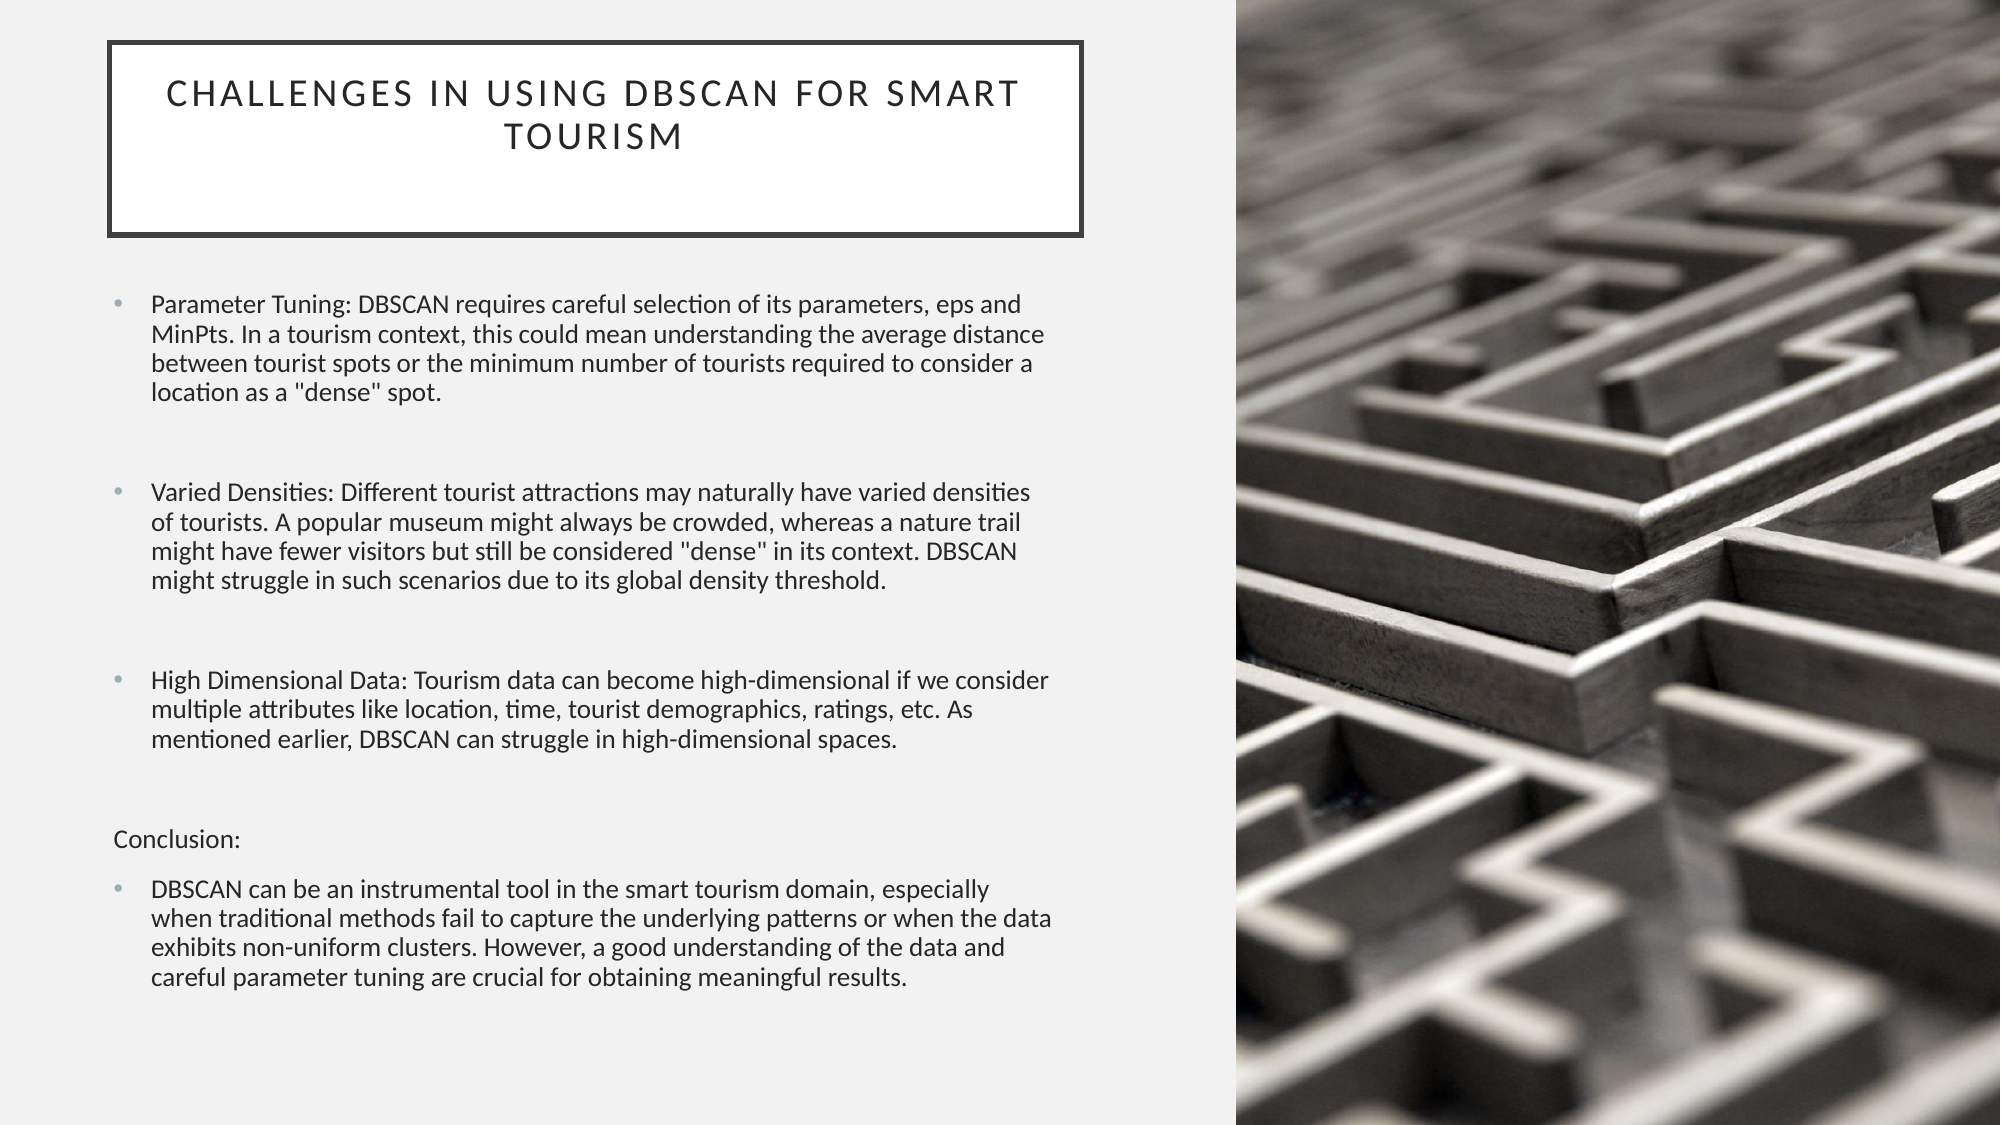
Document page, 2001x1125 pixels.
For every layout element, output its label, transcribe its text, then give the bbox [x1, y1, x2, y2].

picture [1235, 0, 2000, 1125]
title Challenges in Using DBSCAN for Smart Tourism [107, 40, 1084, 238]
list Parameter Tuning: DBSCAN requires careful selection of its parameters, eps and MinPts. In a tourism context, this could mean understanding the average distance between tourist spots or the minimum number of tourists required to consider a location as a "dense" spot. Varied Densities: Different tourist attractions may naturally have varied densities of tourists. A popular museum might always be crowded, whereas a nature trail might have fewer visitors but still be considered "dense" in its context. DBSCAN might struggle in such scenarios due to its global density threshold. High Dimensional Data: Tourism data can become high-dimensional if we consider multiple attributes like location, time, tourist demographics, ratings, etc. As mentioned earlier, DBSCAN can struggle in high-dimensional spaces. Conclusion: DBSCAN can be an instrumental tool in the smart tourism domain, especially when traditional methods fail to capture the underlying patterns or when the data exhibits non-uniform clusters. However, a good understanding of the data and careful parameter tuning are crucial for obtaining meaningful results. [98, 283, 1071, 1035]
